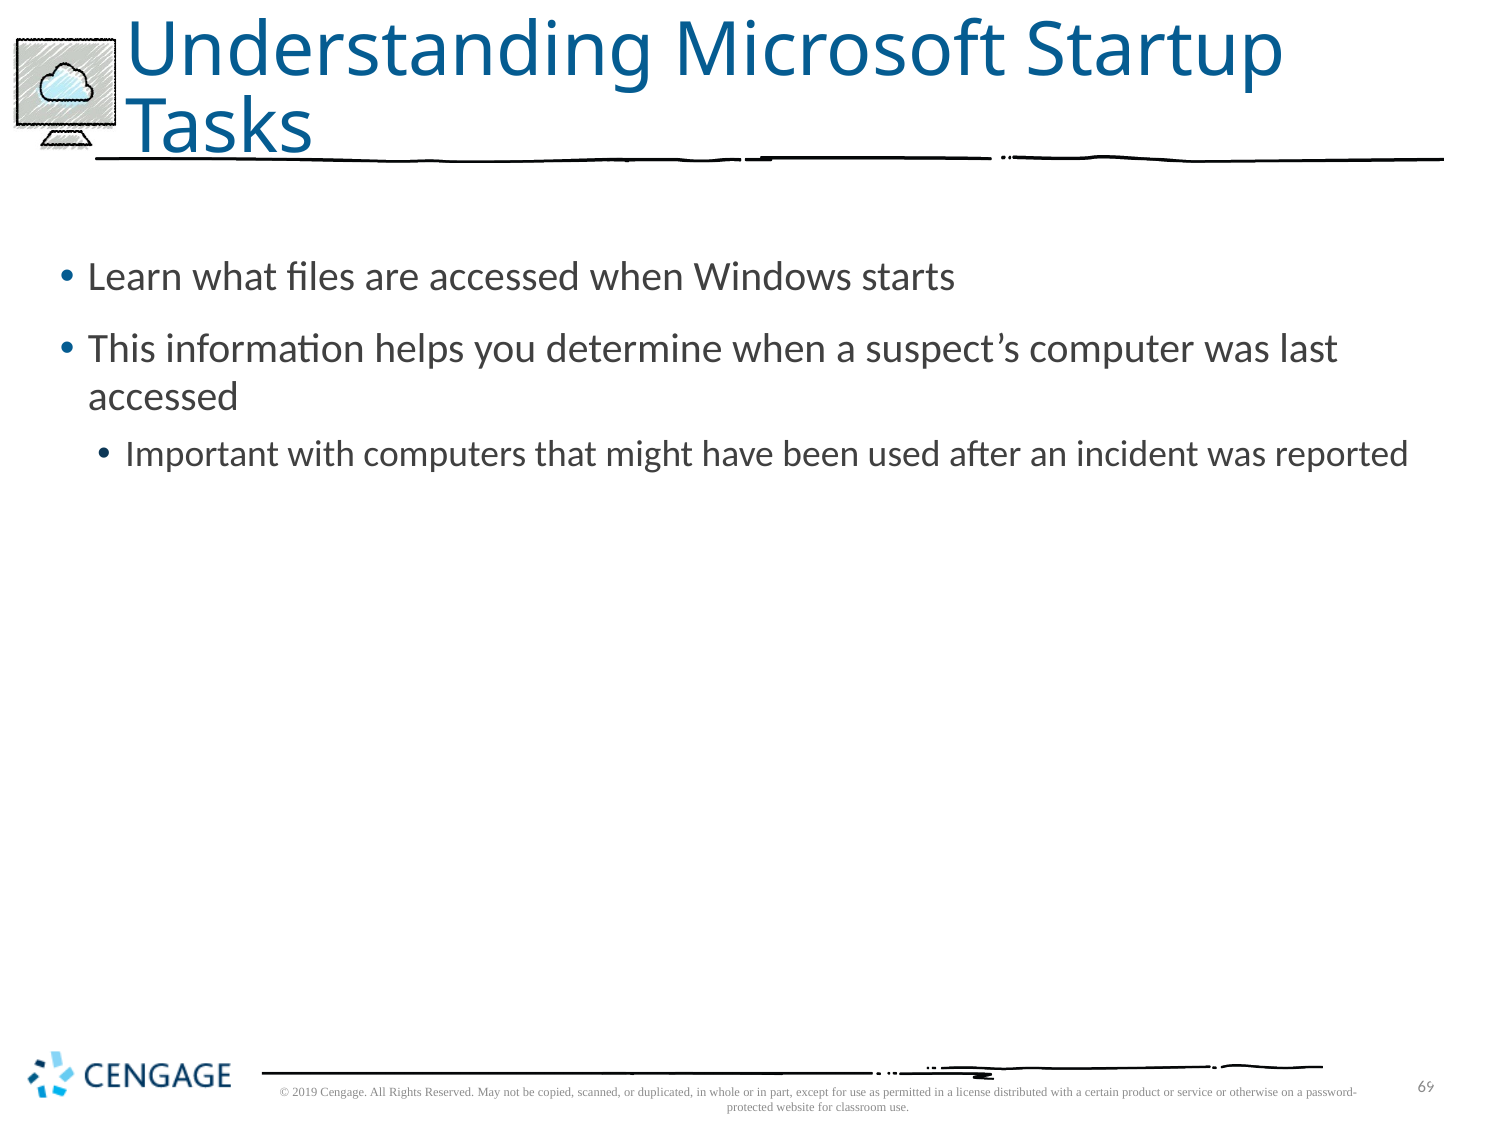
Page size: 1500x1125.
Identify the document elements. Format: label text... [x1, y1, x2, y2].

title Understanding Microsoft Startup Tasks [125, 66, 1442, 116]
picture [95, 155, 1444, 163]
slide_number 69 [1412, 1037, 1500, 1100]
picture [7, 1037, 244, 1111]
picture [12, 36, 117, 151]
list Learn what files are accessed when Windows starts This information helps you determine when a suspect’s computer was last accessed Important with computers that might have been used after an incident was reported [59, 252, 1441, 490]
picture [261, 1064, 1323, 1079]
footer © 2019 Cengage. All Rights Reserved. May not be copied, scanned, or duplicated, in whole or in part, except for use as permitted in a license distributed with a certain product or service or otherwise on a password-protected website for classroom use. [261, 1079, 1375, 1120]
